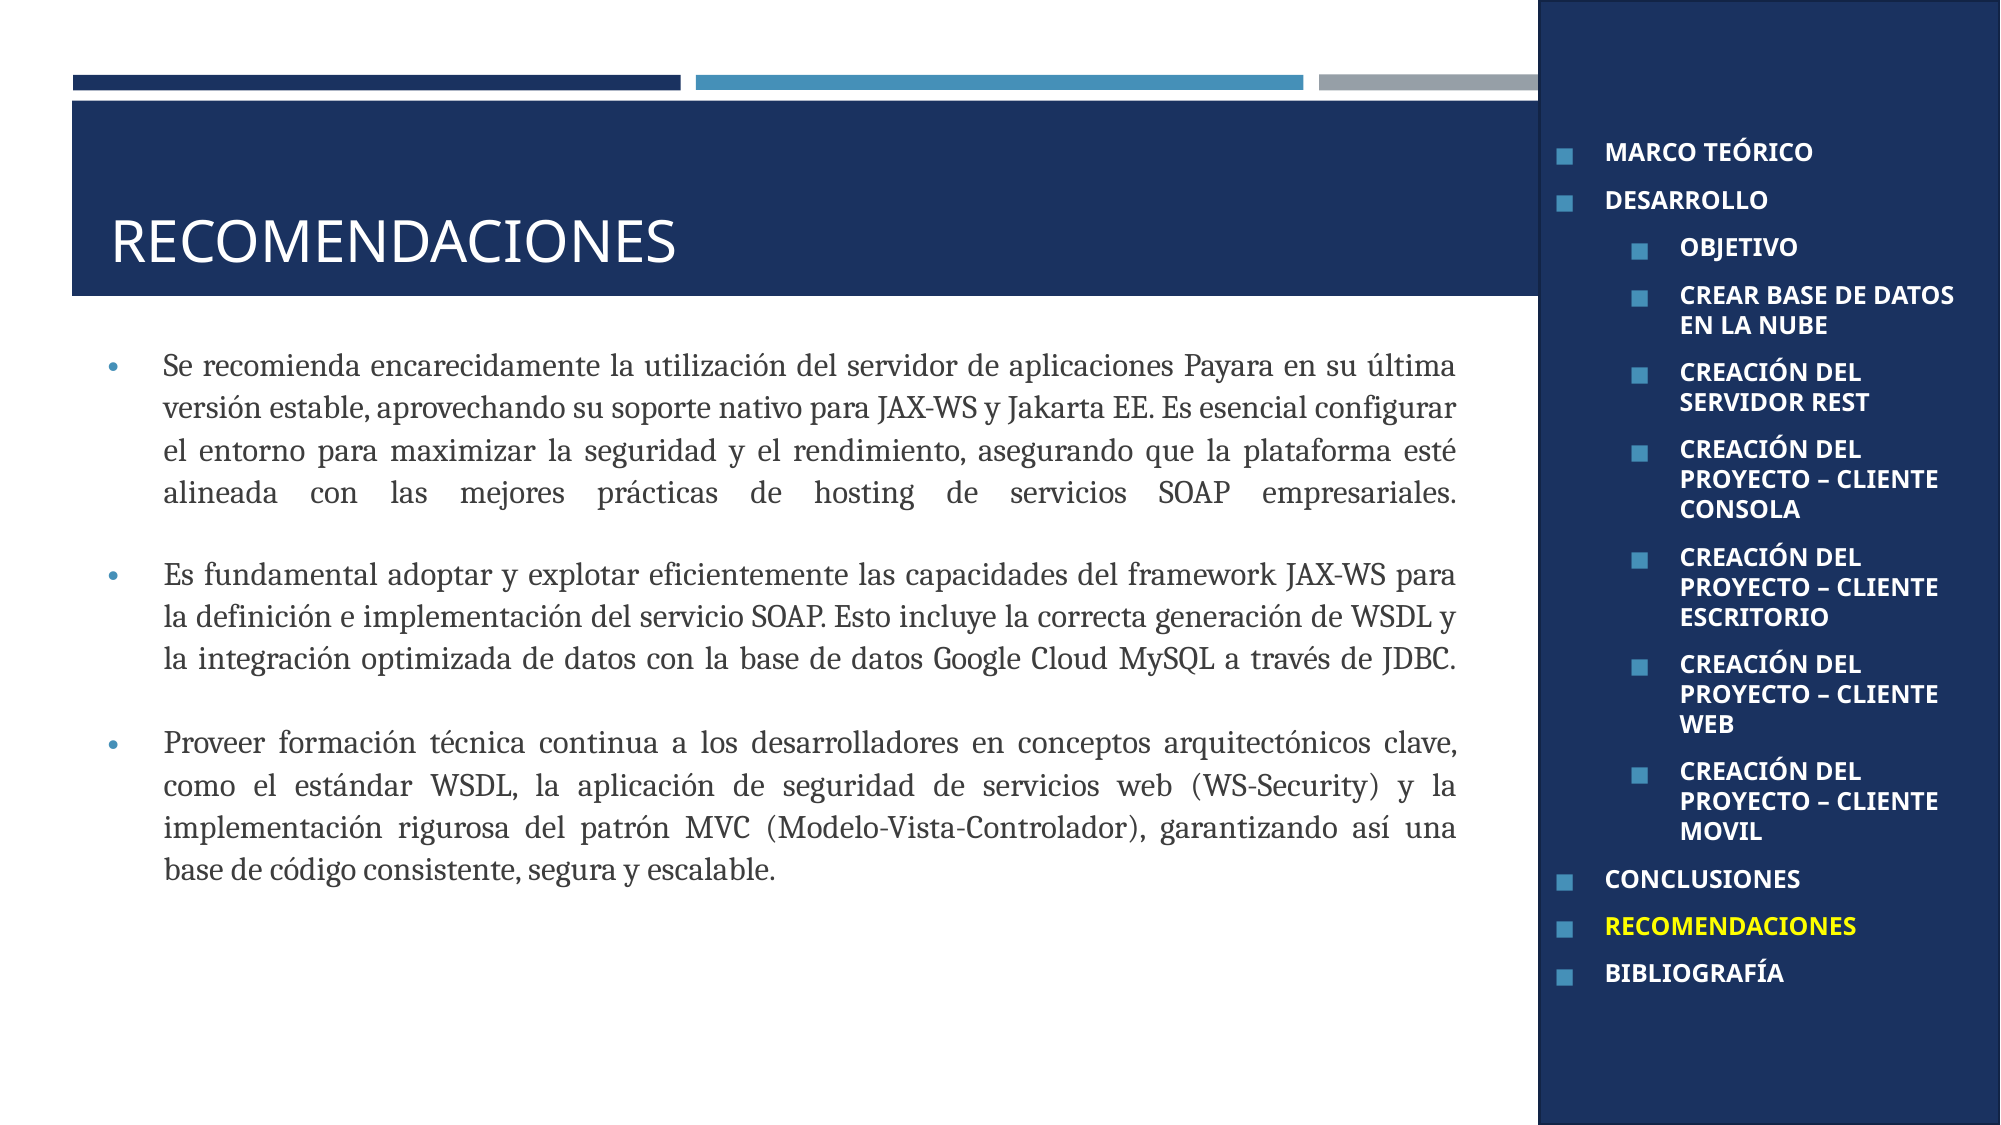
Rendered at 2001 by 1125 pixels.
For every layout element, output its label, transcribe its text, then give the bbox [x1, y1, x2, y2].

text_box MARCO TEÓRICO DESARROLLO OBJETIVO CREAR BASE DE DATOS EN LA NUBE CREACIÓN DEL SERVIDOR REST CREACIÓN DEL PROYECTO – CLIENTE CONSOLA CREACIÓN DEL PROYECTO – CLIENTE ESCRITORIO CREACIÓN DEL PROYECTO – CLIENTE WEB CREACIÓN DEL PROYECTO – CLIENTE MOVIL CONCLUSIONES RECOMENDACIONES BIBLIOGRAFÍA [1539, 0, 2000, 1125]
title RECOMENDACIONES [95, 115, 1539, 282]
list Se recomienda encarecidamente la utilización del servidor de aplicaciones Payara en su última versión estable, aprovechando su soporte nativo para JAX-WS y Jakarta EE. Es esencial configurar el entorno para maximizar la seguridad y el rendimiento, asegurando que la plataforma esté alineada con las mejores prácticas de hosting de servicios SOAP empresariales. Es fundamental adoptar y explotar eficientemente las capacidades del framework JAX-WS para la definición e implementación del servicio SOAP. Esto incluye la correcta generación de WSDL y la integración optimizada de datos con la base de datos Google Cloud MySQL a través de JDBC. Proveer formación técnica continua a los desarrolladores en conceptos arquitectónicos clave, como el estándar WSDL, la aplicación de seguridad de servicios web (WS-Security) y la implementación rigurosa del patrón MVC (Modelo-Vista-Controlador), garantizando así una base de código consistente, segura y escalable. [77, 304, 1475, 924]
